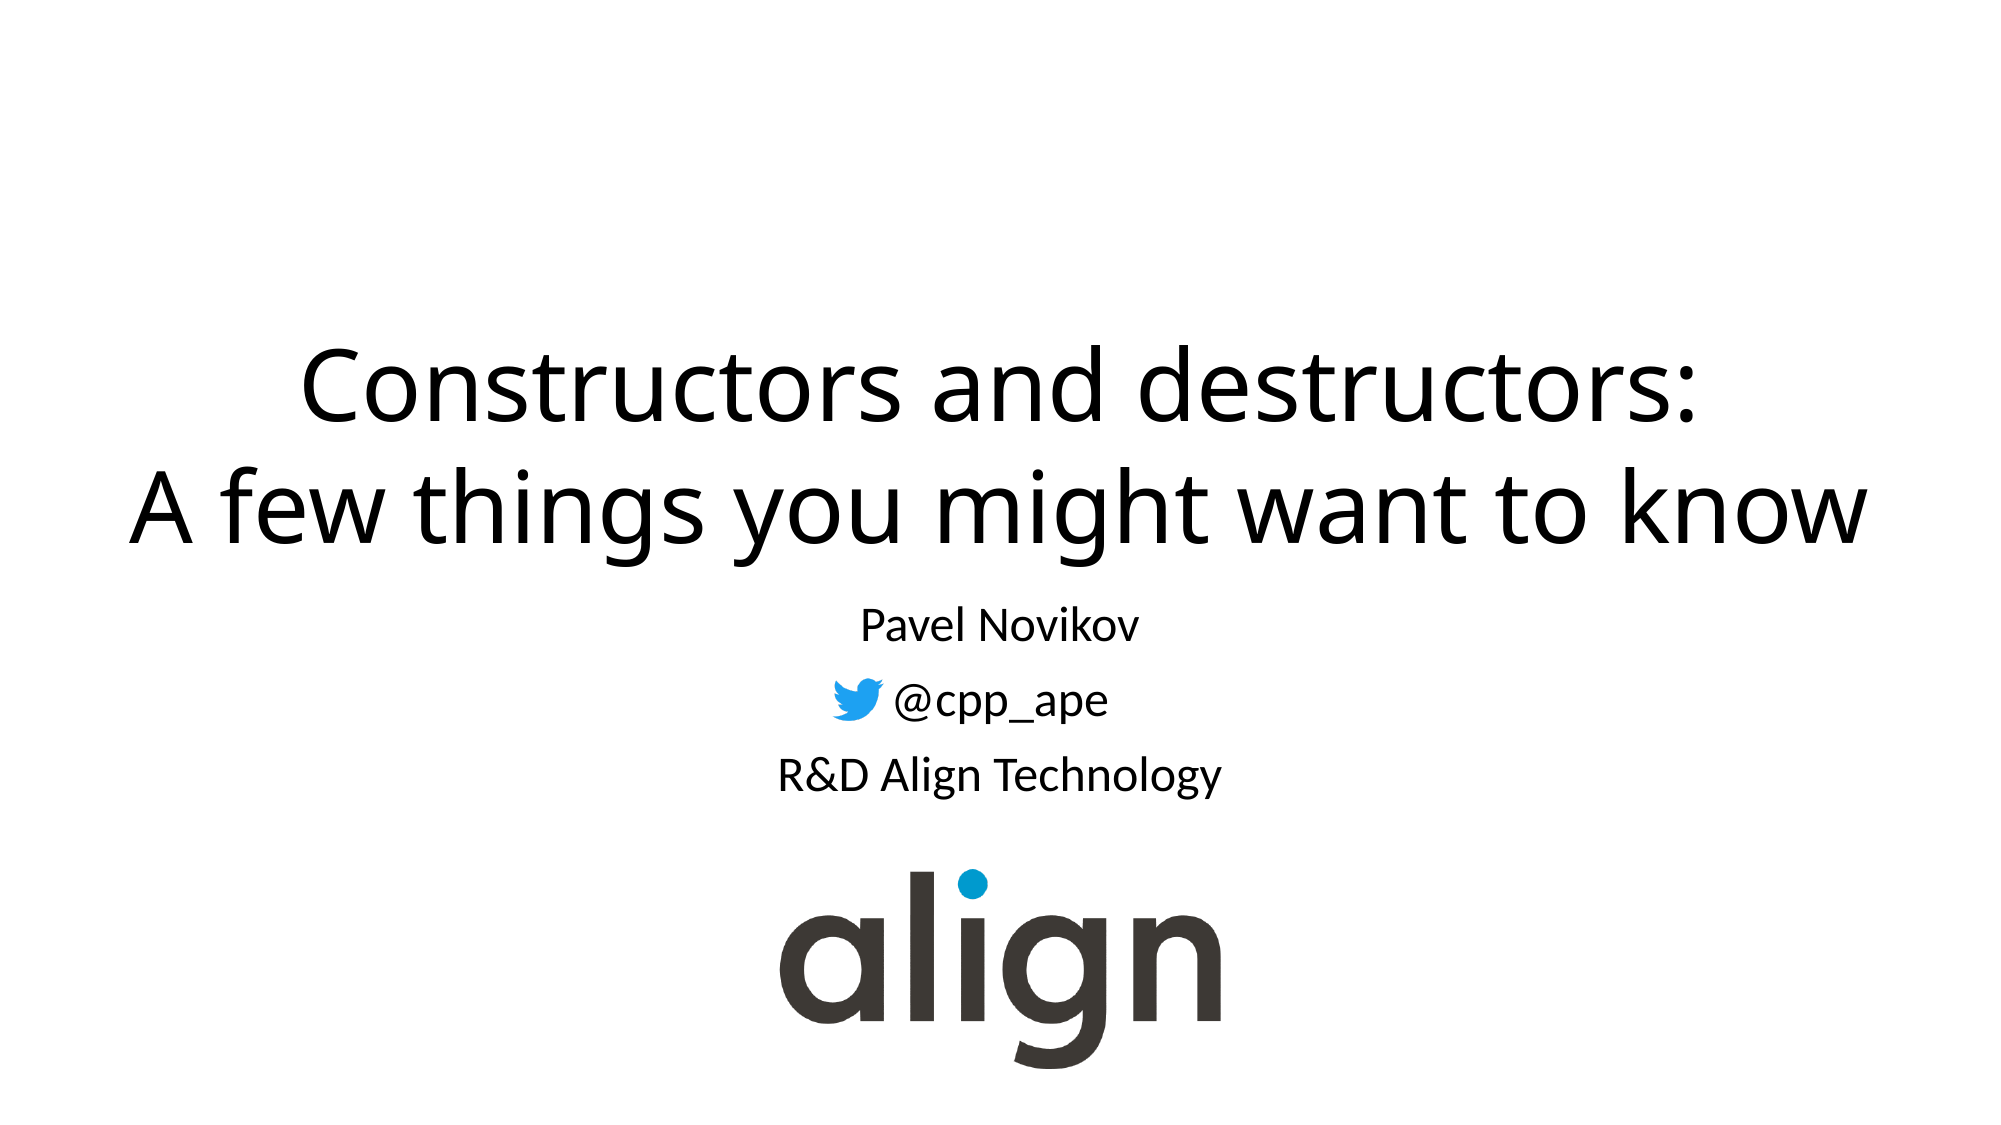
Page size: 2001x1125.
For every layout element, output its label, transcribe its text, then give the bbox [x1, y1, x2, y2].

picture [832, 678, 885, 721]
subtitle Pavel Novikov @cpp_ape R&D Align Technology [249, 590, 1750, 863]
title Constructors and destructors: A few things you might want to know [0, 0, 2000, 576]
picture [779, 869, 1221, 1069]
